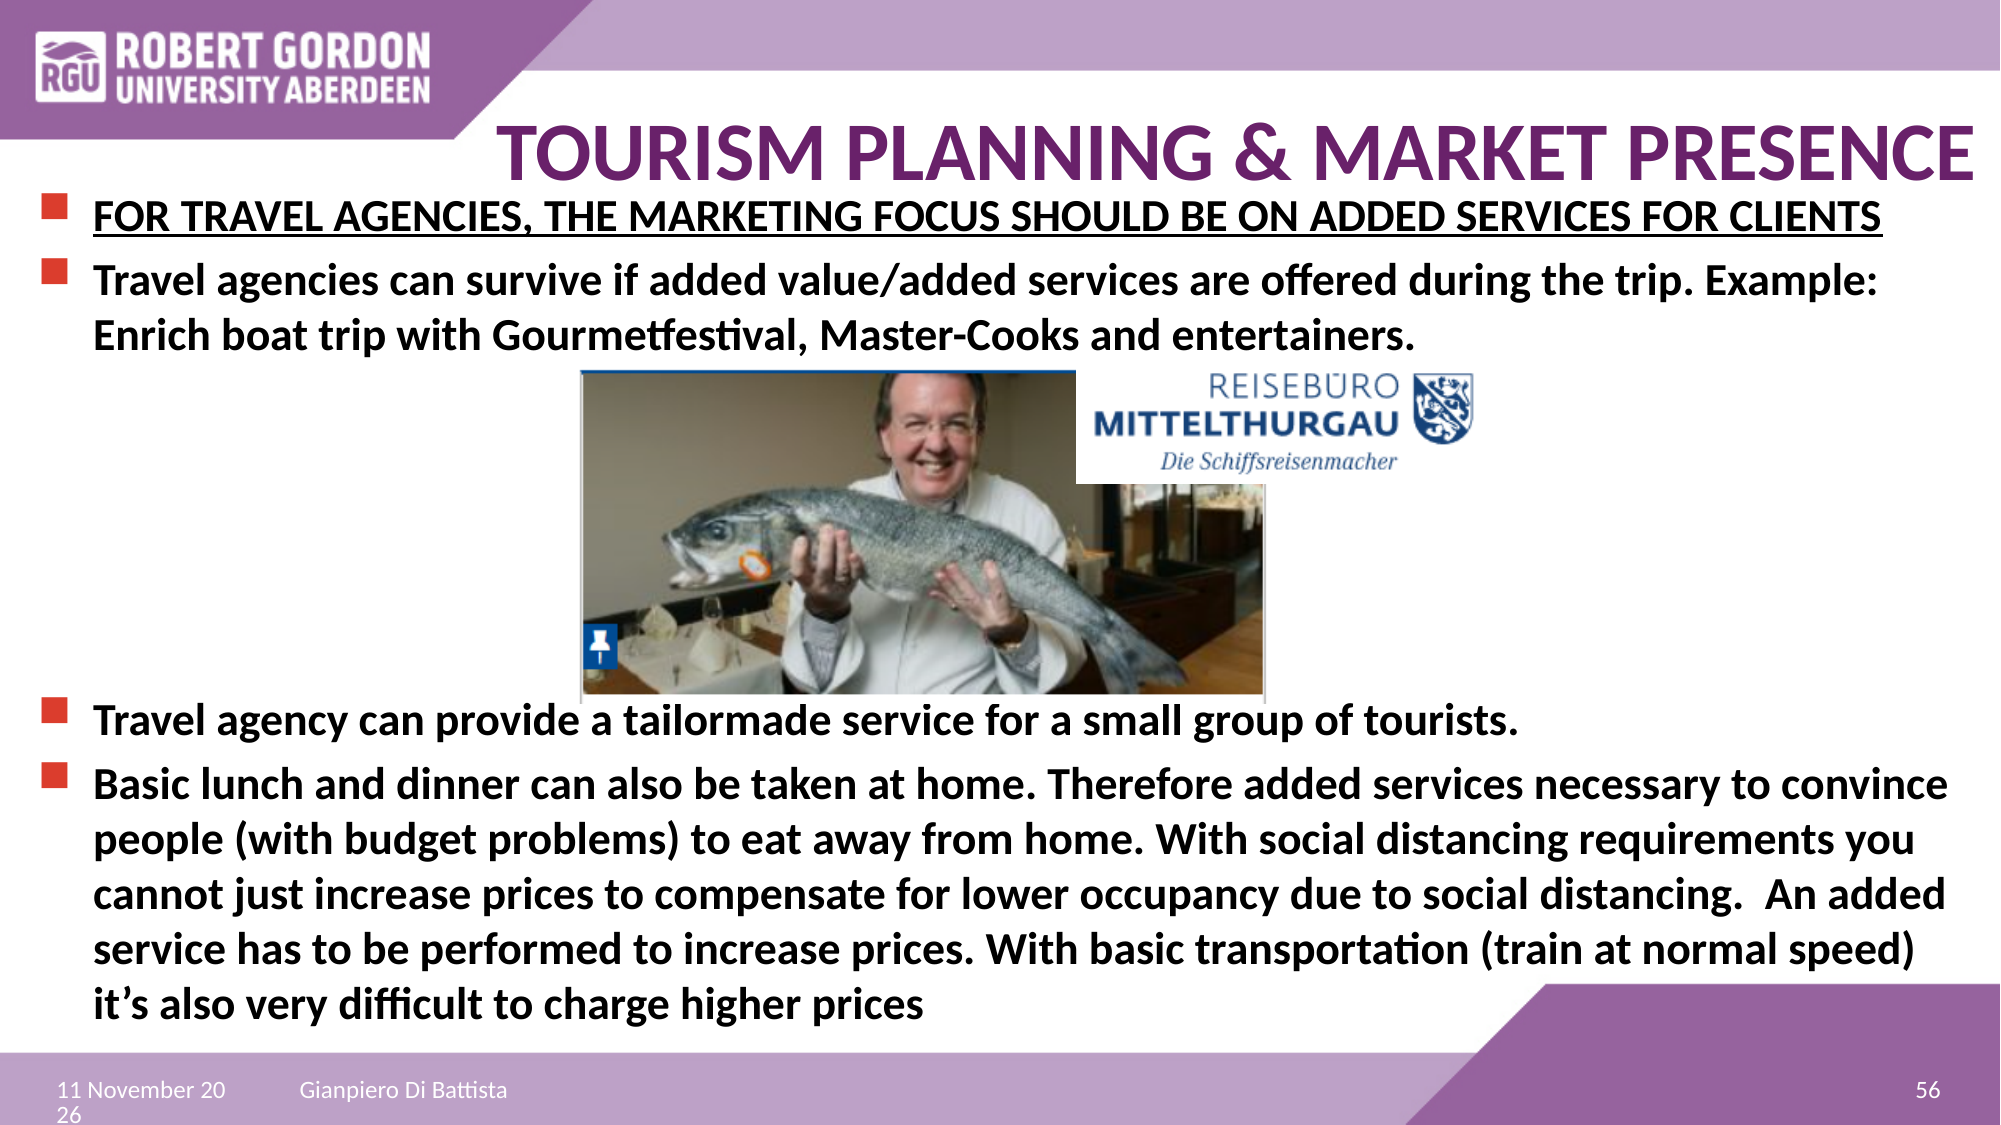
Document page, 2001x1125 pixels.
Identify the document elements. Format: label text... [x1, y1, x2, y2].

slide_number 56 [1412, 1058, 1956, 1119]
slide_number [41, 1058, 250, 1119]
picture [574, 361, 1494, 704]
text_box TOURISM PLANNING & MARKET PRESENCE [481, 101, 2000, 256]
picture [0, 0, 2000, 1125]
footer Gianpiero Di Battista [284, 1058, 1330, 1119]
text_box FOR TRAVEL AGENCIES, THE MARKETING FOCUS SHOULD BE ON ADDED SERVICES FOR CLIENTS Travel agencies can survive if added value/added services are offered during the trip. Example: Enrich boat trip with Gourmetfestival, Master-Cooks and entertainers. Travel agency can provide a tailormade service for a small group of tourists. Basic lunch and dinner can also be taken at home. Therefore added services necessary to convince people (with budget problems) to eat away from home. With social distancing requirements you cannot just increase prices to compensate for lower occupancy due to social distancing. An added service has to be performed to increase prices. With basic transportation (train at normal speed) it’s also very difficult to charge higher prices [22, 178, 1978, 921]
